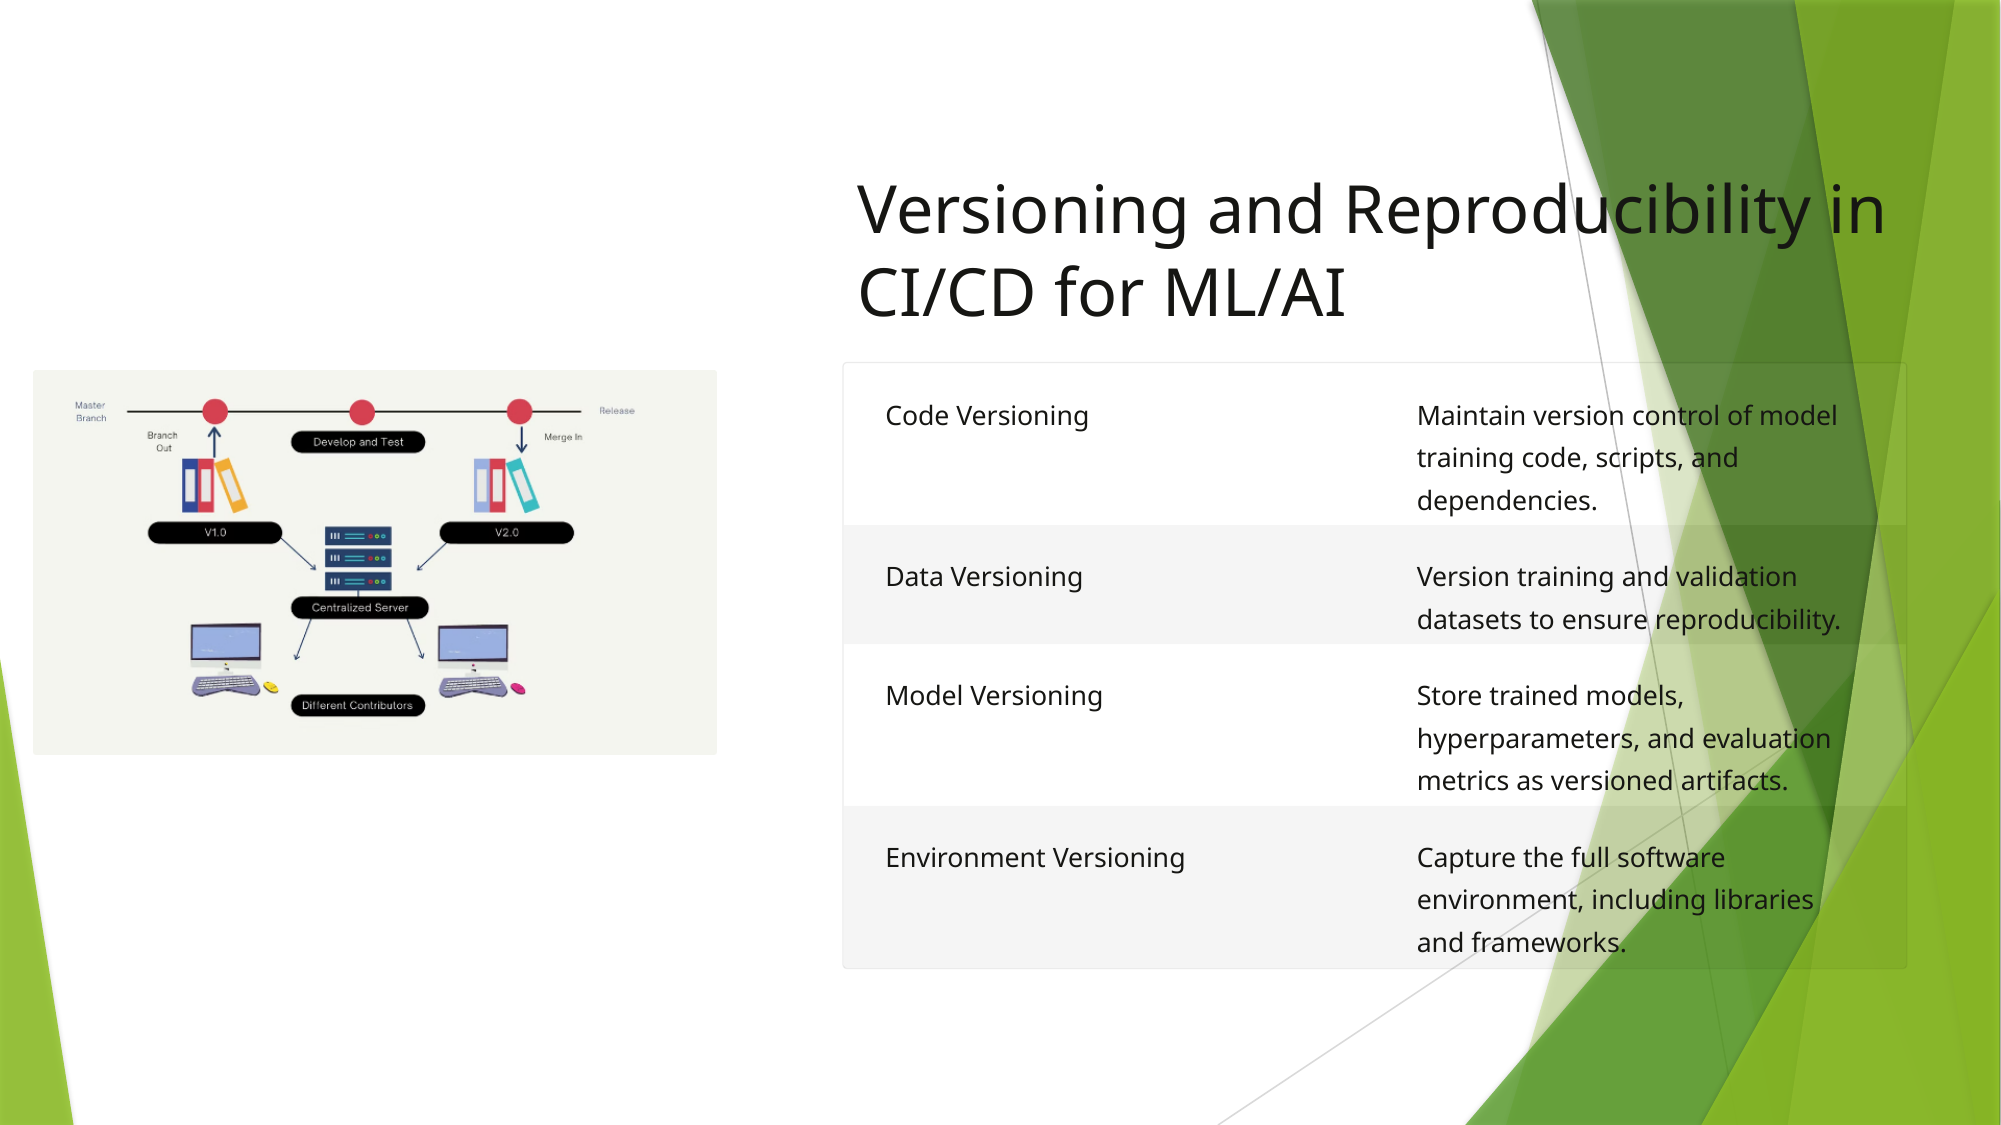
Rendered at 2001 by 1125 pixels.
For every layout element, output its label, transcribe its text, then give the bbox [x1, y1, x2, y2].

text_box [844, 525, 1906, 644]
text_box Version training and validation datasets to ensure reproducibility. [1402, 542, 1880, 628]
text_box Environment Versioning [870, 822, 1348, 866]
text_box Capture the full software environment, including libraries and frameworks. [1402, 822, 1880, 951]
text_box Model Versioning [870, 661, 1348, 704]
text_box [844, 363, 1906, 525]
text_box [844, 805, 1906, 968]
text_box Versioning and Reproducibility in CI/CD for ML/AI [843, 156, 1907, 323]
text_box Code Versioning [870, 380, 1348, 424]
text_box [844, 644, 1906, 805]
text_box Maintain version control of model training code, scripts, and dependencies. [1402, 380, 1880, 509]
text_box Data Versioning [870, 542, 1348, 585]
picture [32, 369, 718, 756]
text_box Store trained models, hyperparameters, and evaluation metrics as versioned artifacts. [1402, 661, 1880, 789]
